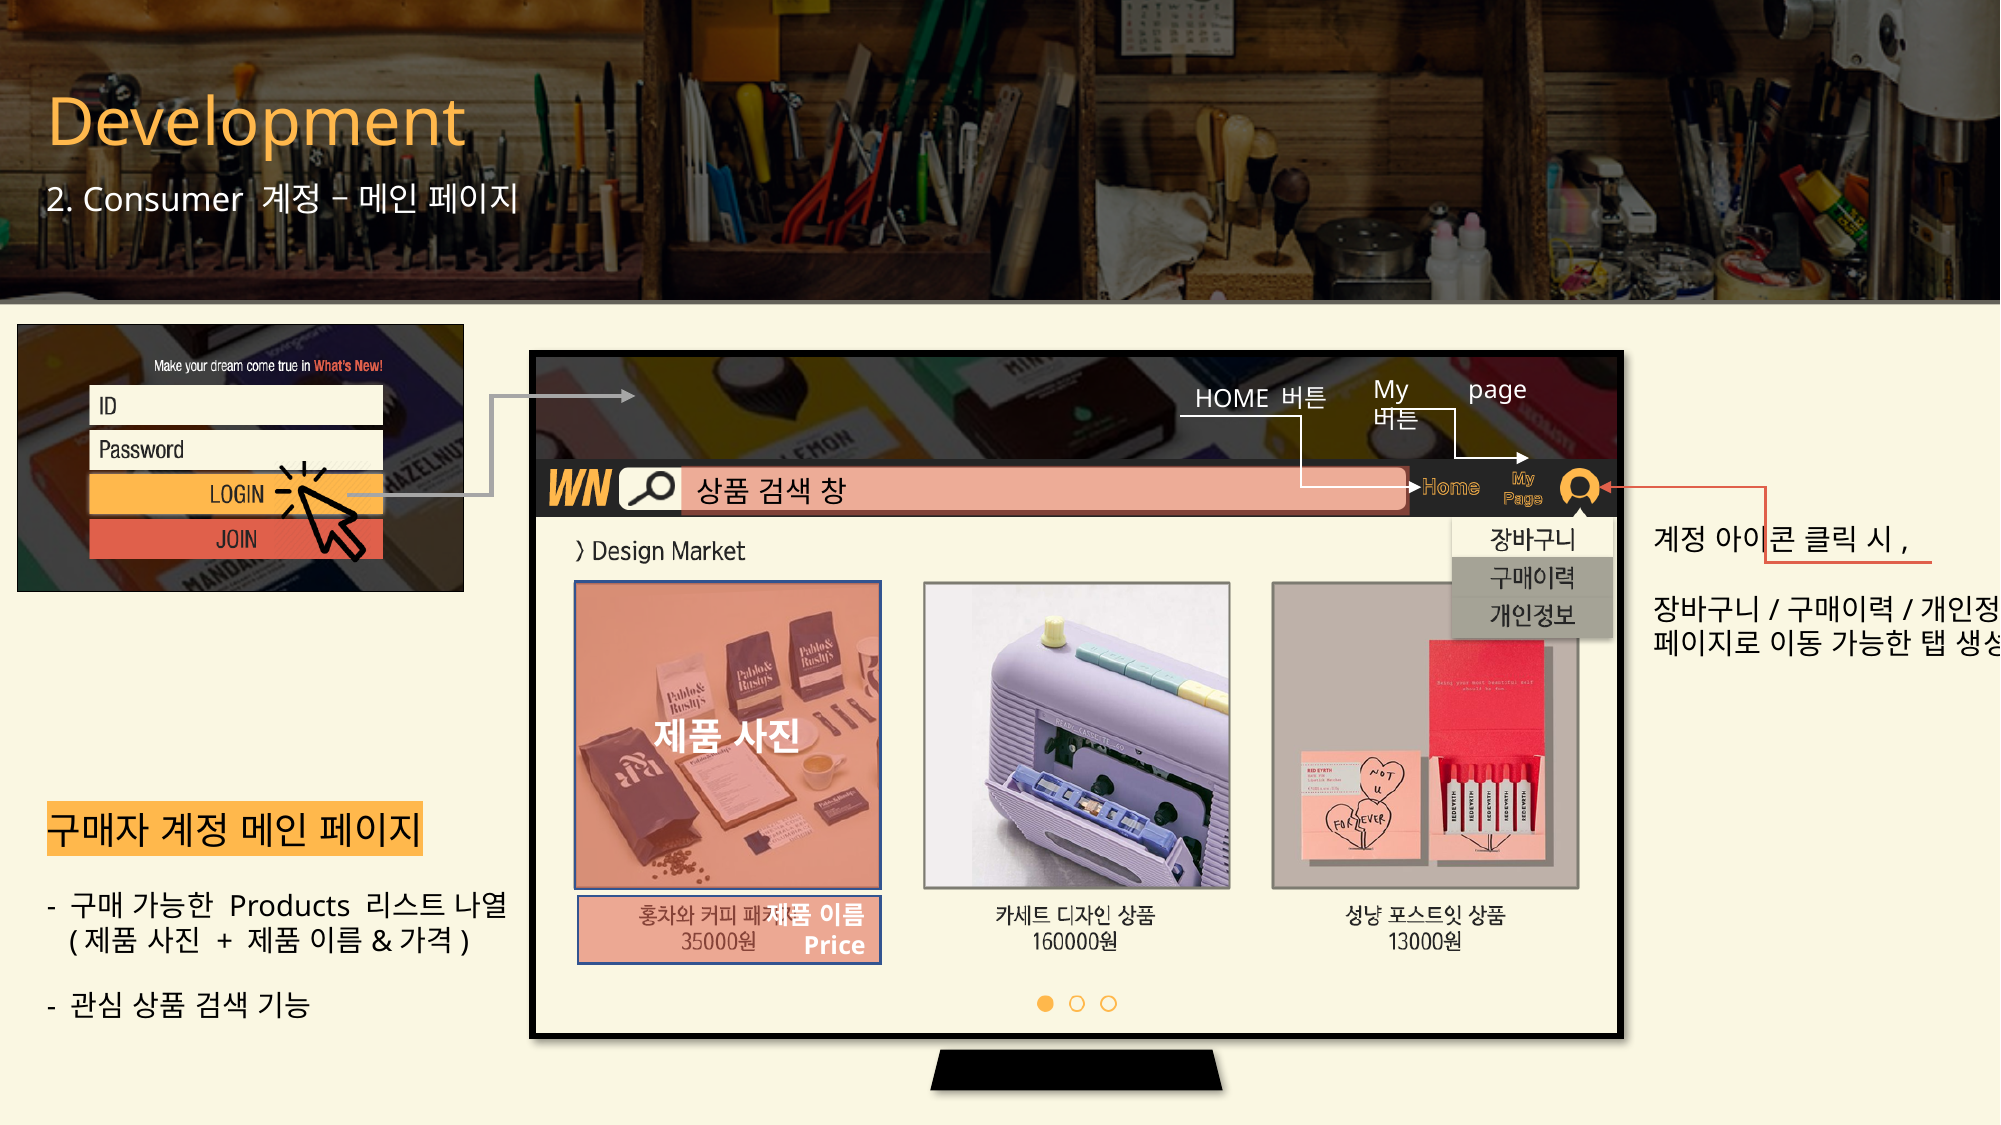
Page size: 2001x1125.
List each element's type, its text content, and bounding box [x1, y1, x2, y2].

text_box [535, 356, 1618, 1091]
picture [17, 324, 464, 592]
text_box 구매자 계정 메인 페이지 - 구매 가능한 Products 리스트 나열 (제품 사진 + 제품 이름&가격) - 관심 상품 검색 기능 [32, 799, 535, 1030]
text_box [1179, 416, 1422, 488]
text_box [1598, 487, 1933, 563]
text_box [1380, 408, 1529, 459]
text_box [0, 300, 2000, 306]
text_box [347, 395, 636, 495]
text_box 계정 아이콘 클릭 시, 장바구니/구매이력/개인정보 페이지로 이동 가능한 탭 생성 [1638, 513, 2000, 669]
picture [0, 0, 2000, 300]
